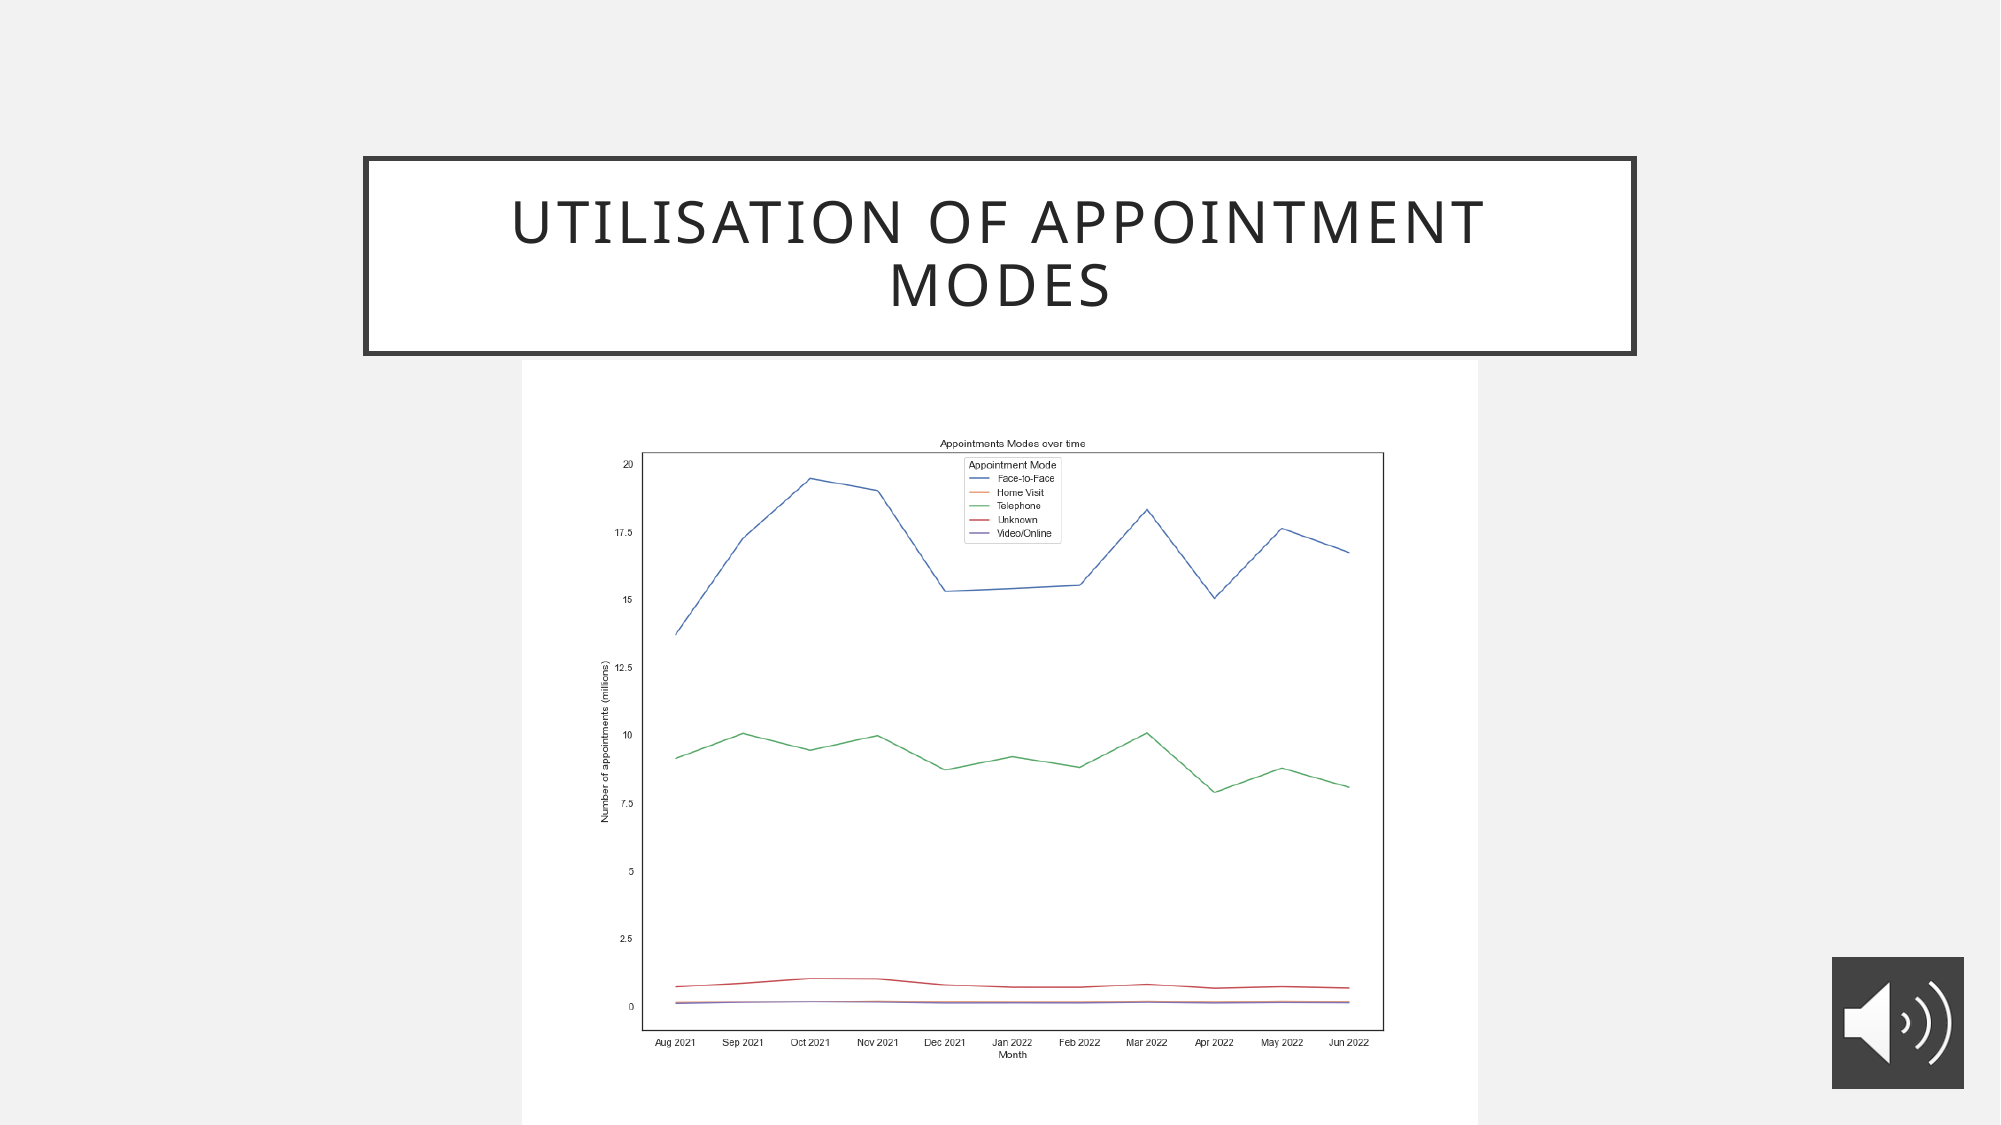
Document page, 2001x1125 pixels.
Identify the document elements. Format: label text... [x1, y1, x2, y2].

picture [1831, 956, 1965, 1090]
picture [522, 360, 1478, 1125]
title Utilisation of appointment modes [363, 156, 1637, 356]
